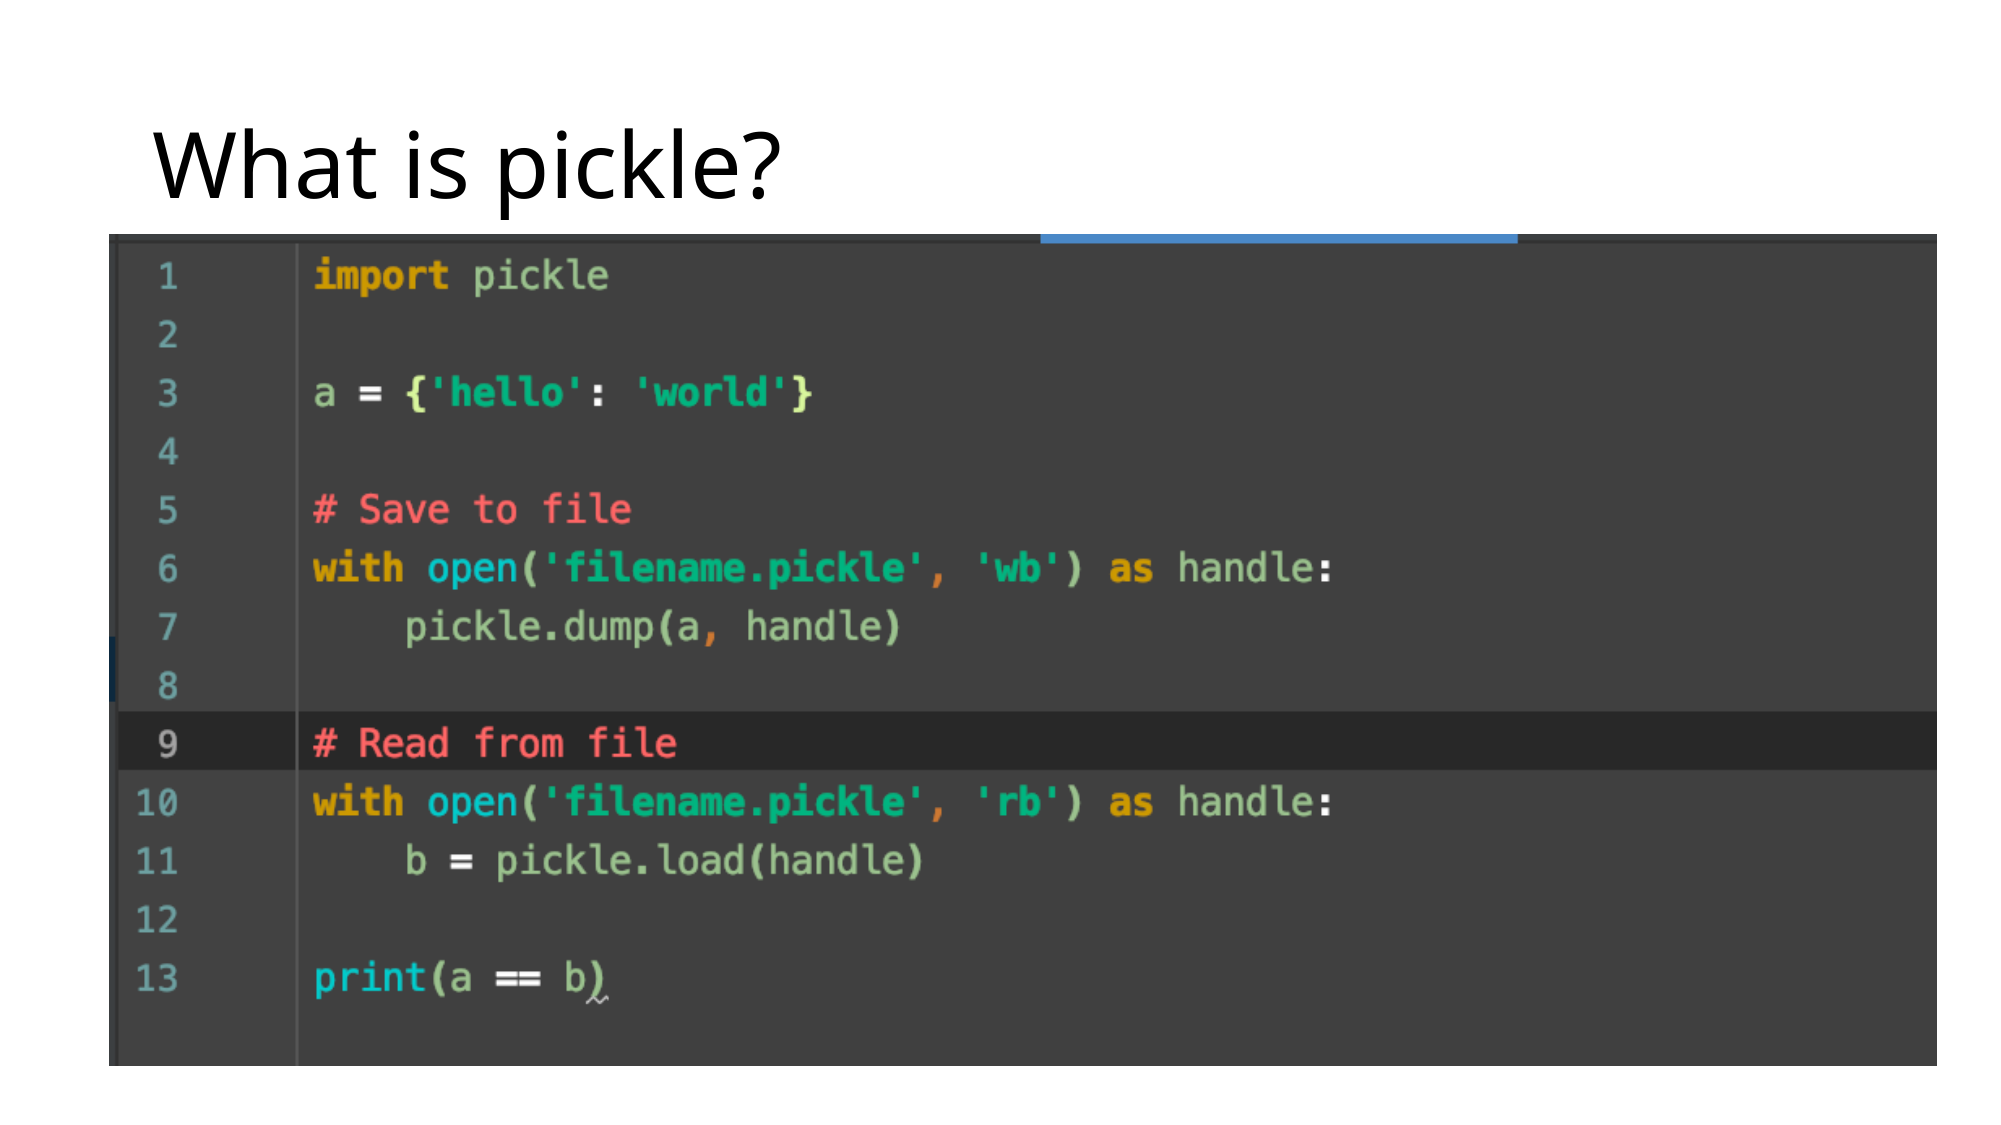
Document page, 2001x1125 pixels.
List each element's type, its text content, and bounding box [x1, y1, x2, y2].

title What is pickle? [137, 59, 1863, 234]
picture [108, 234, 1937, 1066]
